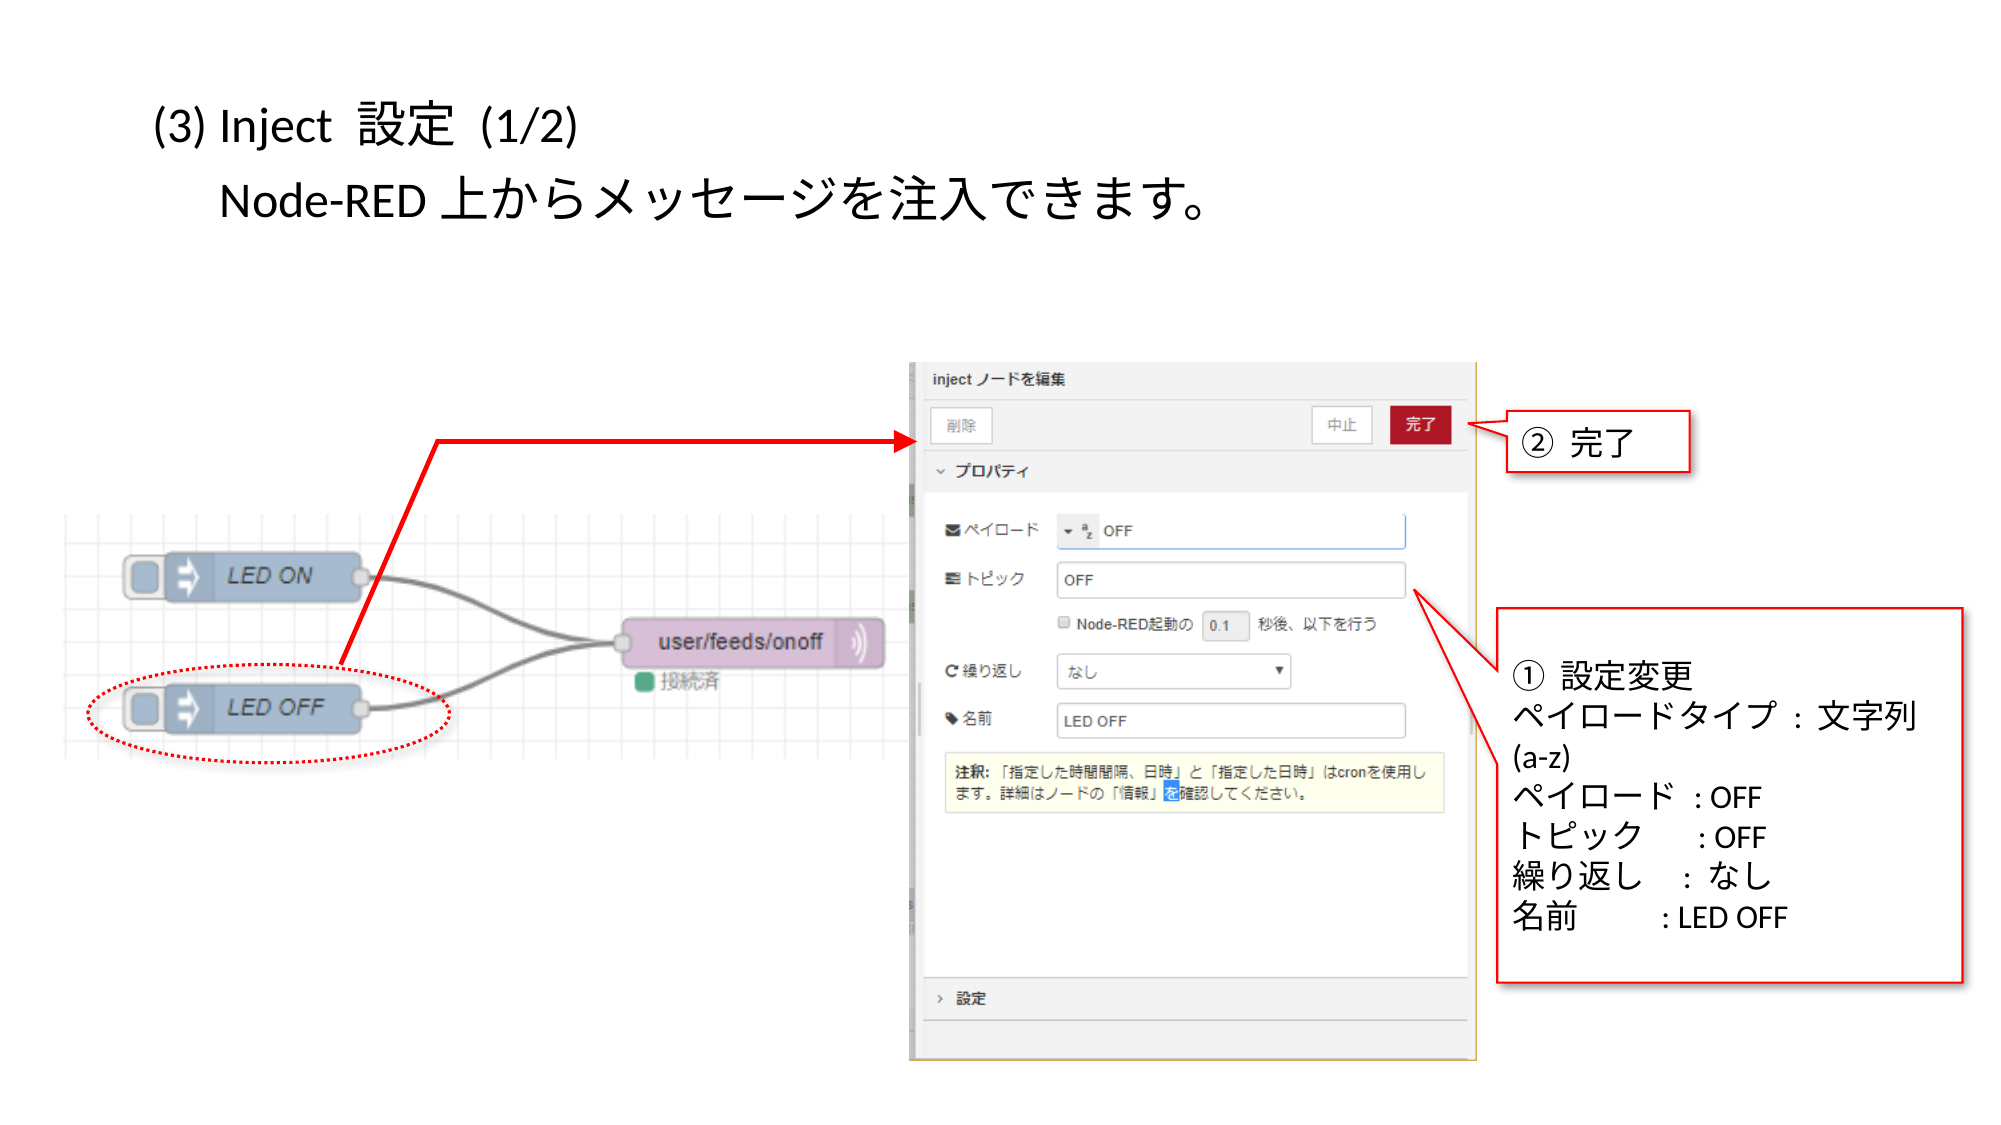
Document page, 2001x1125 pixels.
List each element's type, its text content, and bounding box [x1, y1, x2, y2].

text_box [404, 431, 909, 514]
text_box ② 完了 [1477, 409, 1691, 474]
picture [63, 362, 1477, 1061]
text_box ① 設定変更 ペイロードタイプ : 文字列(a-z) ペイロード : OFF トピック : OFF 繰り返し : なし 名前 : LED OFF [1477, 607, 1964, 984]
text_box [196, 759, 340, 764]
text_box (3) Inject 設定 (1/2) Node-RED上からメッセージを注入できます。 [137, 91, 1963, 534]
